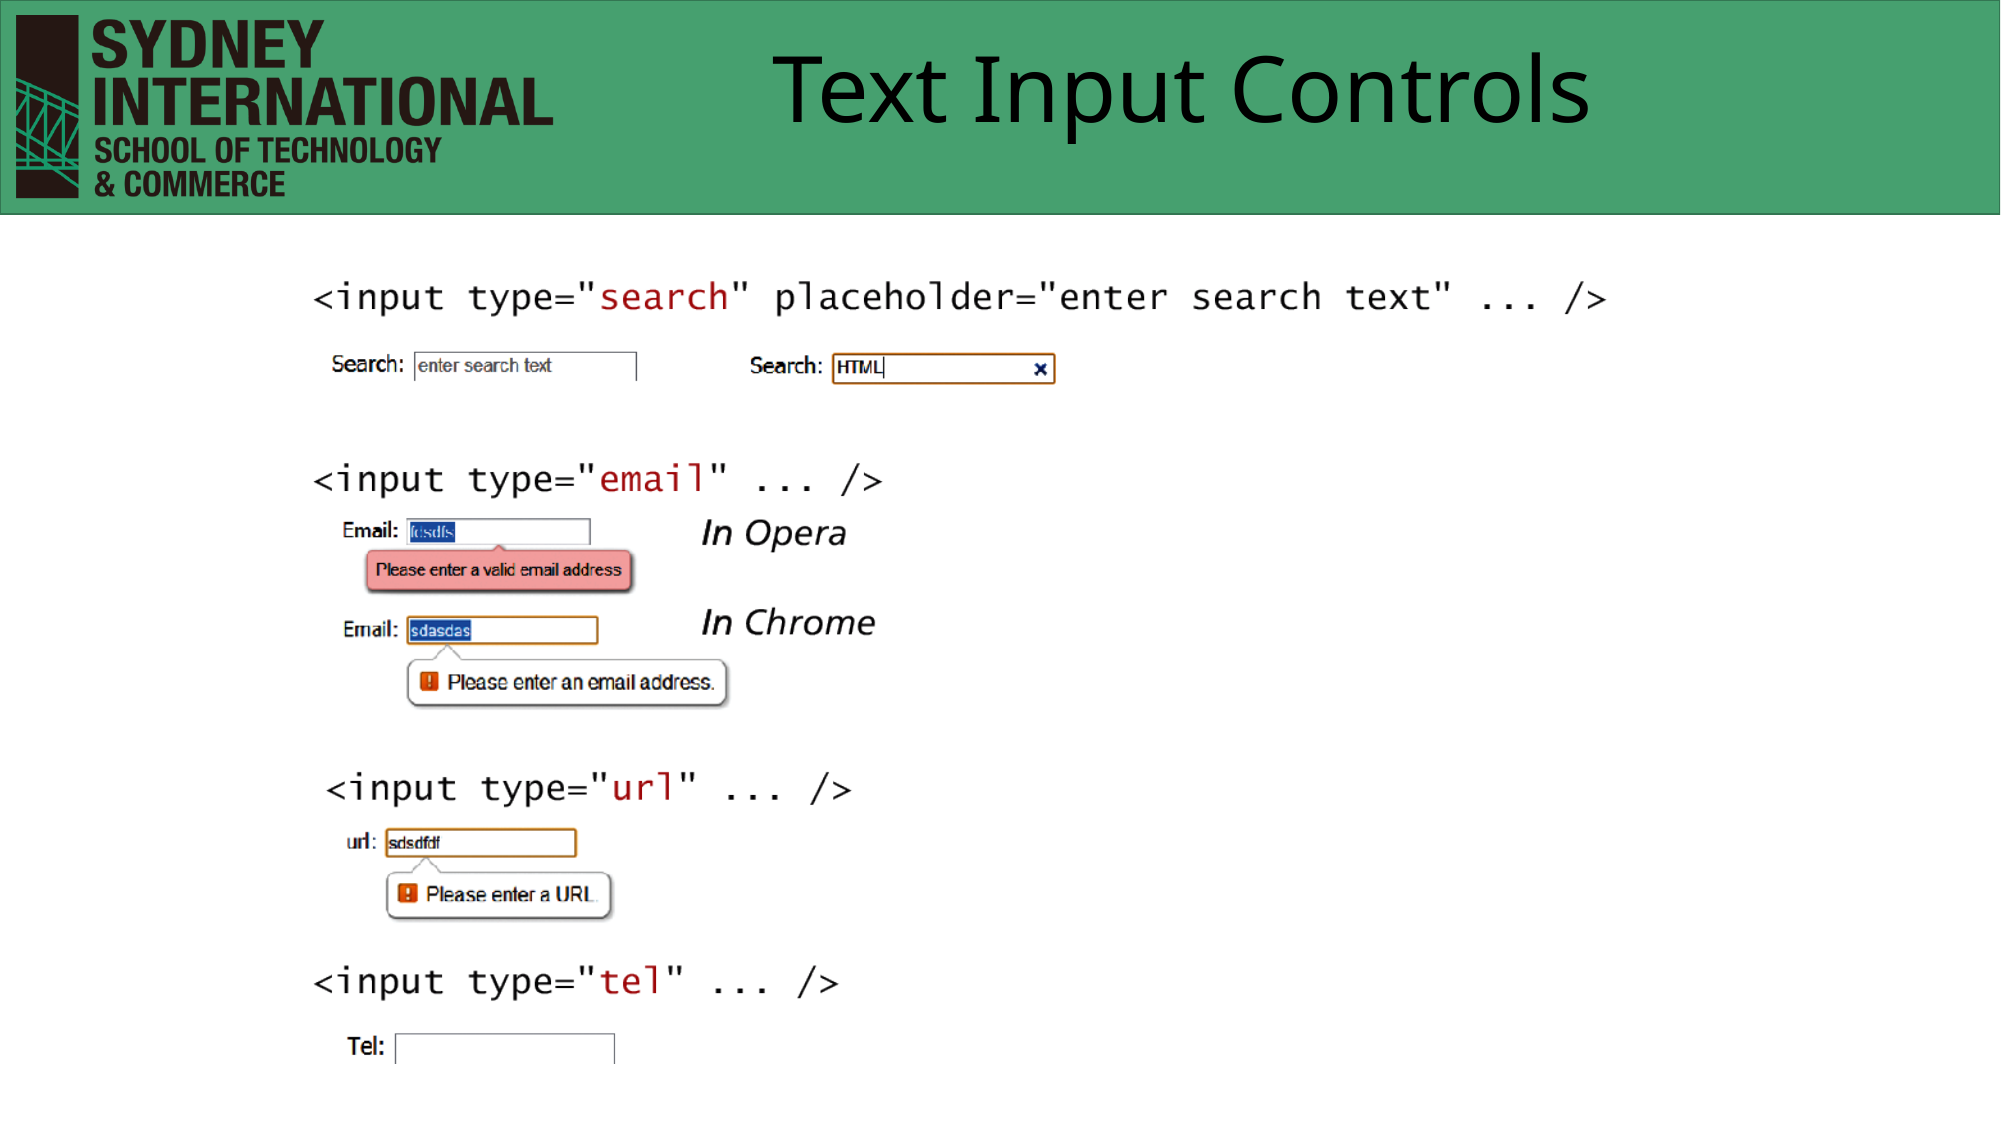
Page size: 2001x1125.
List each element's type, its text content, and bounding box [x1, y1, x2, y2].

title Text Input Controls [757, 9, 2000, 177]
picture [313, 250, 1716, 1064]
picture [16, 15, 554, 201]
